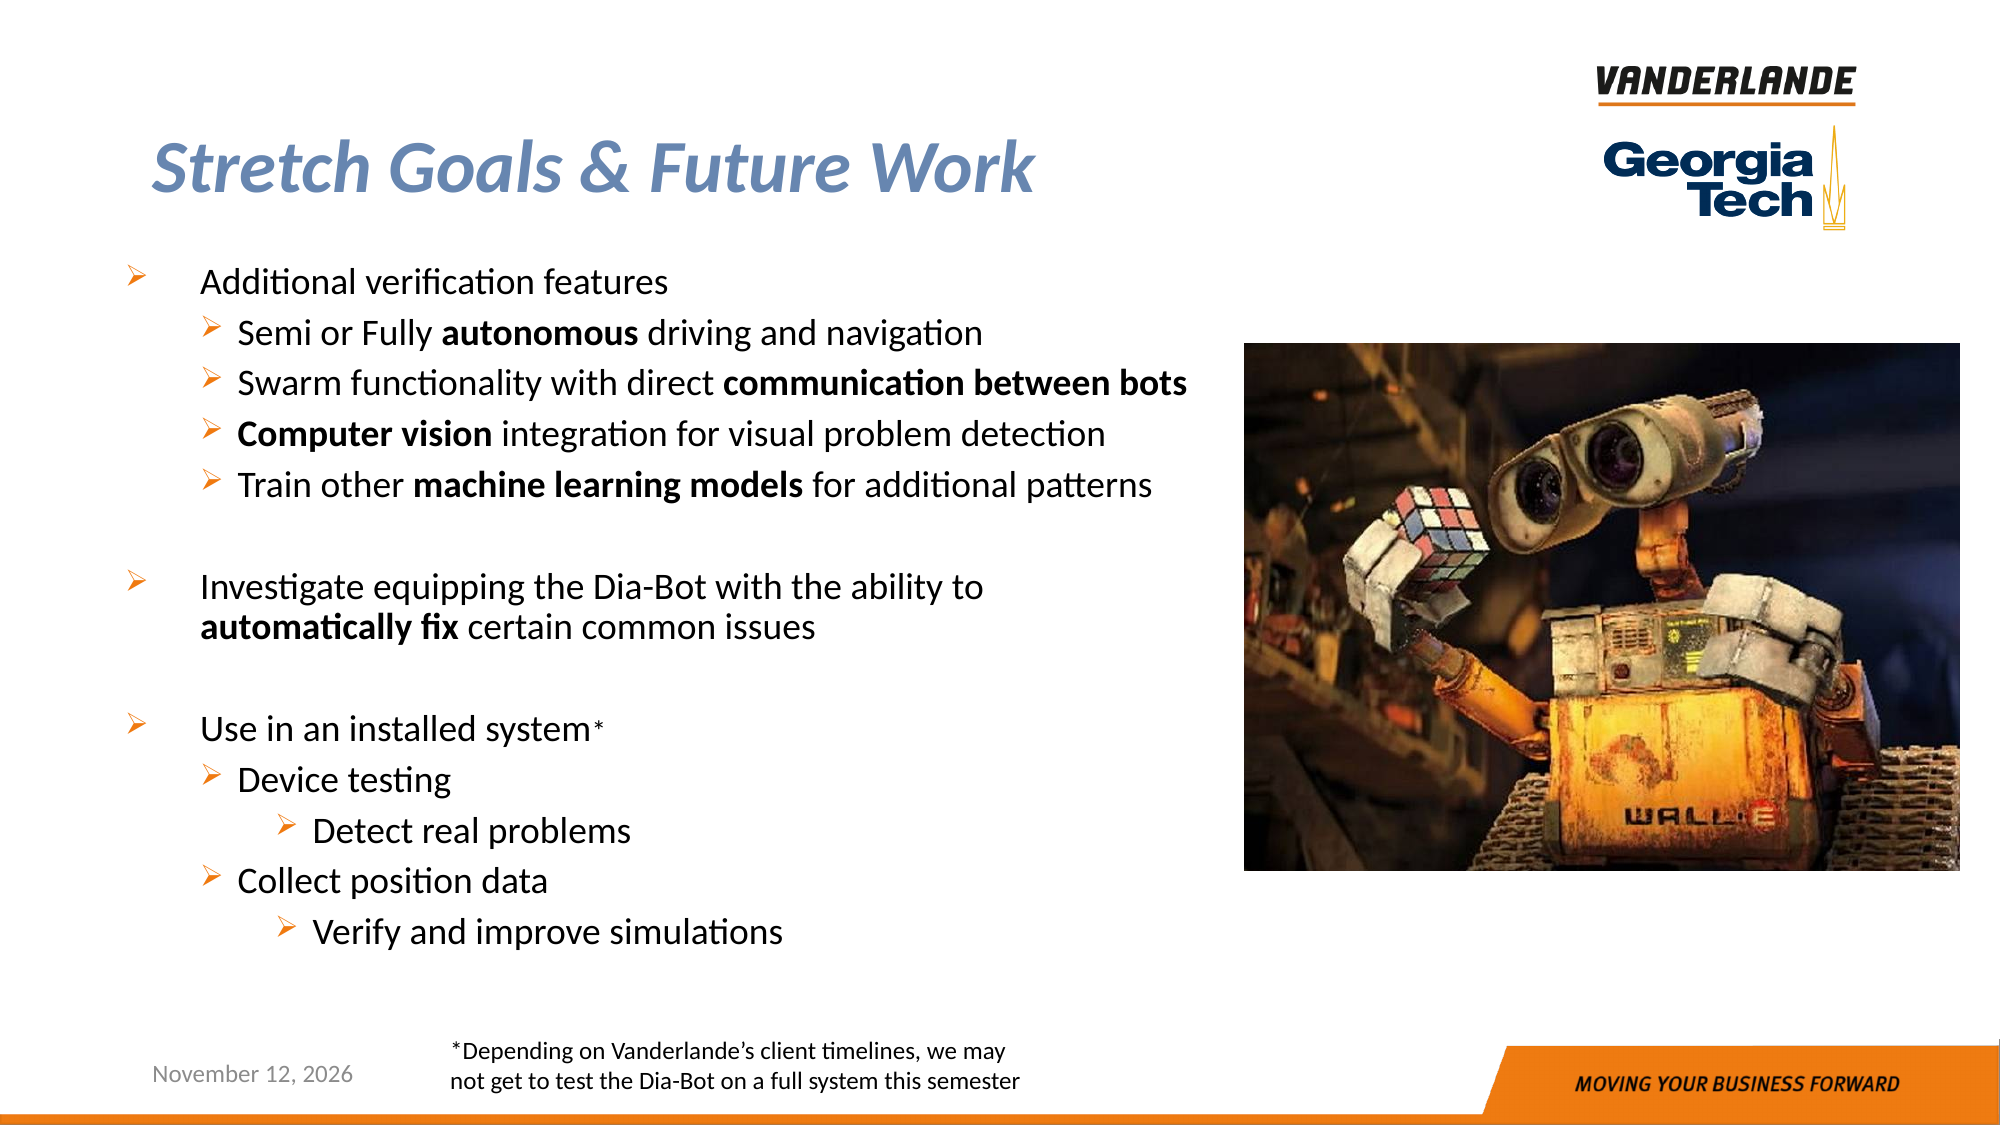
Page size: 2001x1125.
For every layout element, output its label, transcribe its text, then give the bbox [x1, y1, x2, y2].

picture [0, 1037, 2000, 1125]
picture [1604, 125, 1853, 236]
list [1244, 343, 1960, 871]
text_box *Depending on Vanderlande’s client timelines, we may not get to test the Dia-Bot on a full system this semester [435, 1026, 1051, 1102]
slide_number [137, 1042, 588, 1103]
list Additional verification features Semi or Fully autonomous driving and navigation Swarm functionality with direct communication between bots Computer vision integration for visual problem detection Train other machine learning models for additional patterns Investigate equipping the Dia-Bot with the ability to automatically fix certain common issues Use in an installed system* Device testing Detect real problems Collect position data Verify and improve simulations [110, 254, 1221, 1045]
title Stretch Goals & Future Work [137, 59, 1863, 278]
